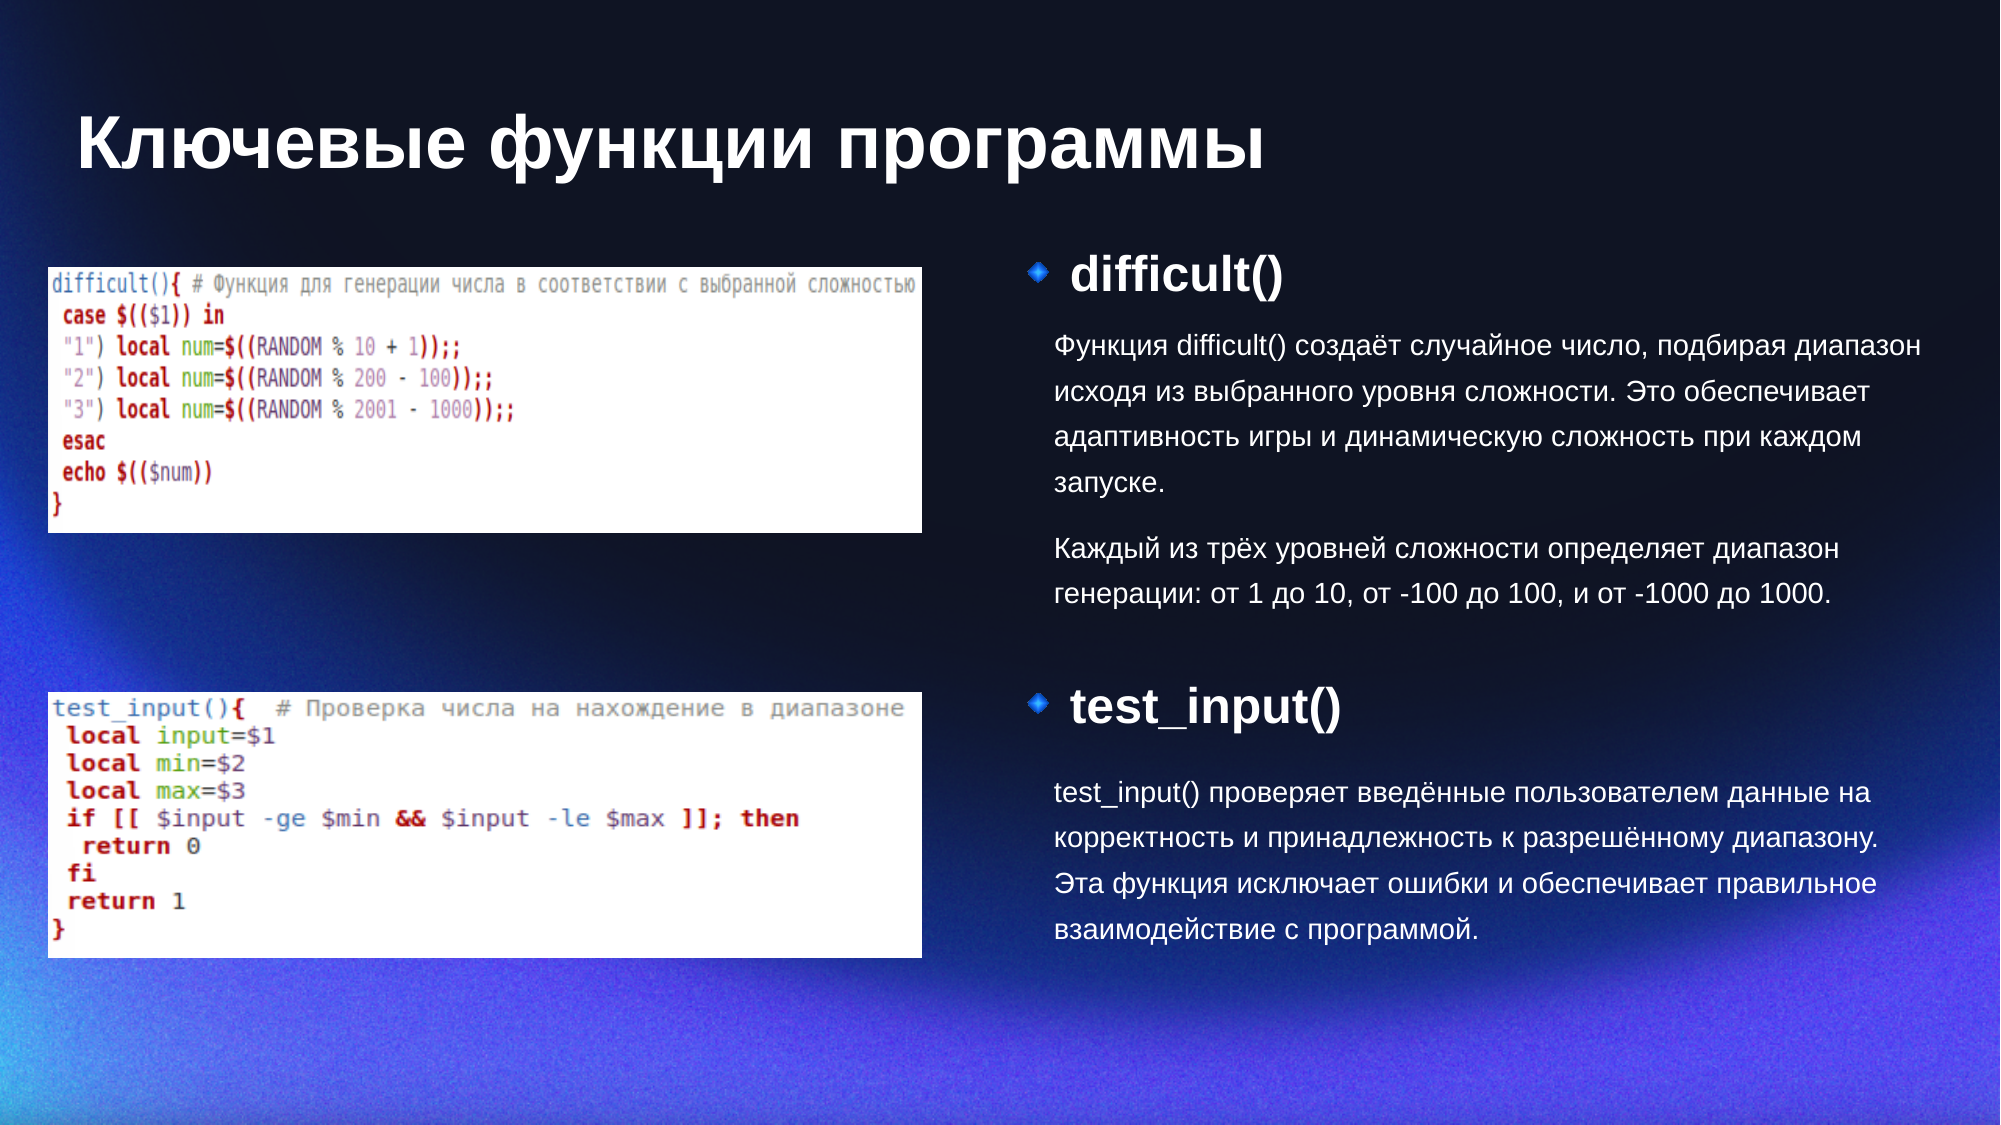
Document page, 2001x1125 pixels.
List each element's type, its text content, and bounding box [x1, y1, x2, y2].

text_box Ключевые функции программы [59, 45, 1645, 206]
text_box test_input() [1006, 665, 1840, 741]
text_box test_input() проверяет введённые пользователем данные на корректность и принадлежность к разрешённому диапазону. Эта функция исключает ошибки и обеспечивает правильное взаимодействие с программой. [1037, 756, 1939, 958]
text_box difficult() [1006, 234, 1840, 310]
text_box Функция difficult() создаёт случайное число, подбирая диапазон исходя из выбранного уровня сложности. Это обеспечивает адаптивность игры и динамическую сложность при каждом запуске. Каждый из трёх уровней сложности определяет диапазон генерации: от 1 до 10, от -100 до 100, и от -1000 до 1000. [1037, 309, 1939, 630]
picture [0, 0, 2000, 1125]
